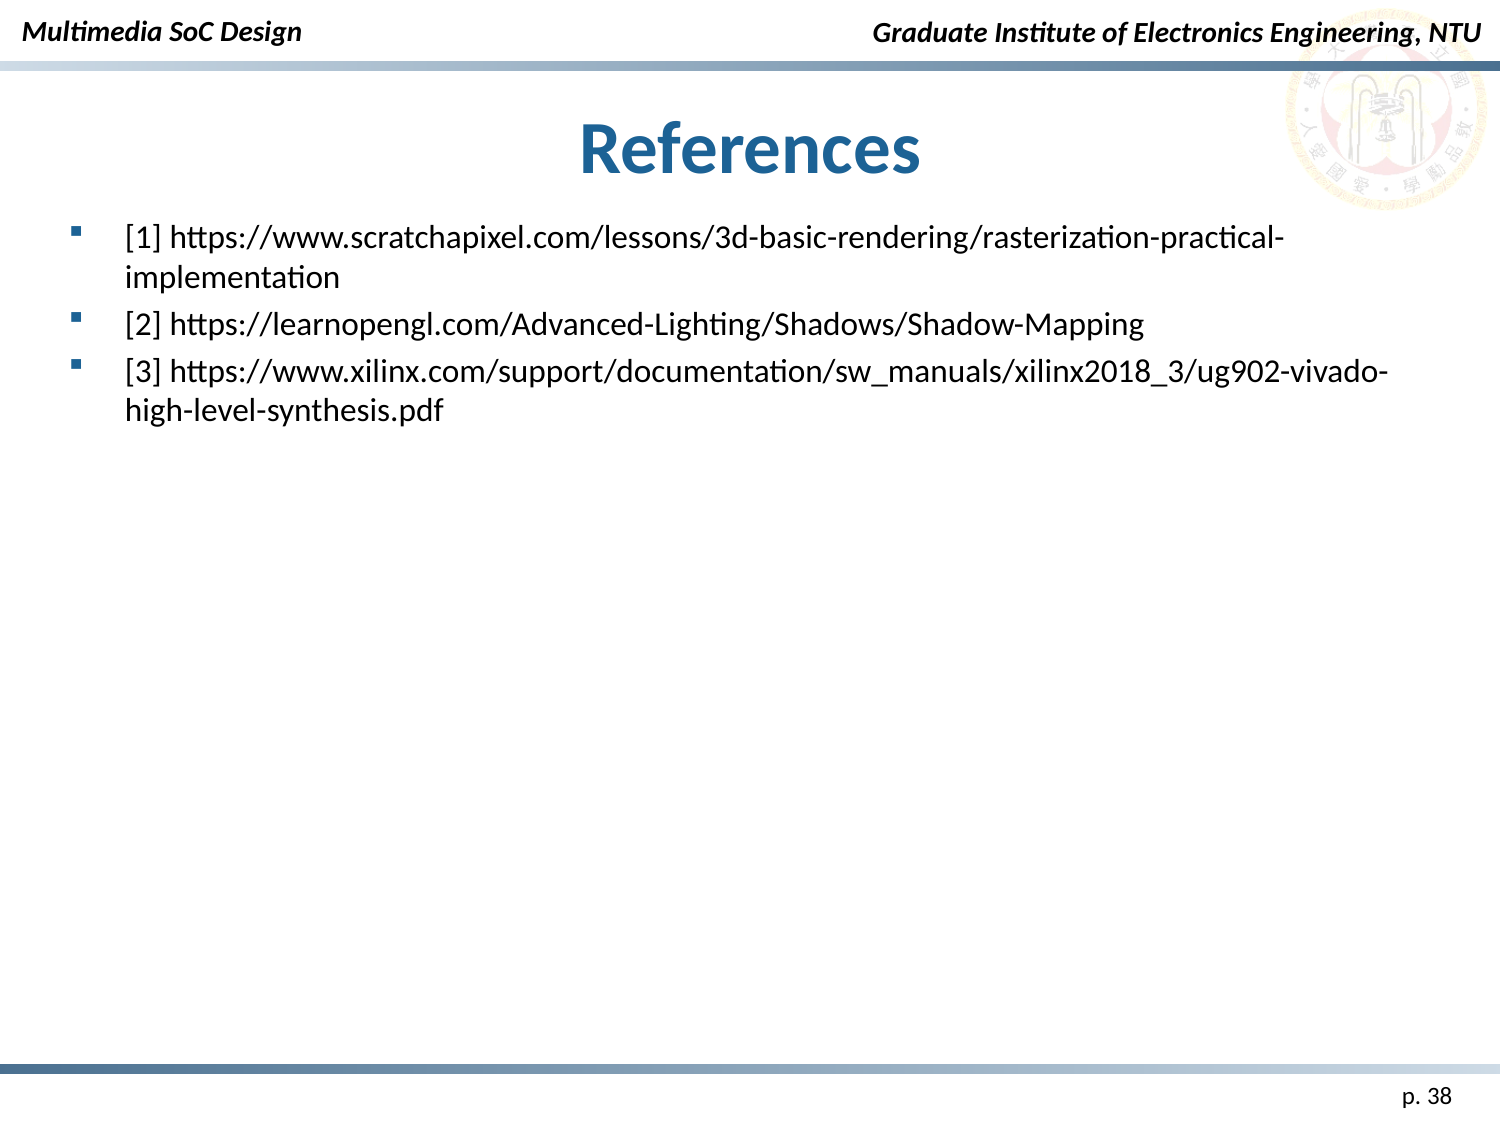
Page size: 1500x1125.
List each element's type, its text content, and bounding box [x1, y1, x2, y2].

title References [53, 84, 1448, 203]
list [1] https://www.scratchapixel.com/lessons/3d-basic-rendering/rasterization-practical-implementation [2] https://learnopengl.com/Advanced-Lighting/Shadows/Shadow-Mapping [3] https://www.xilinx.com/support/documentation/sw_manuals/xilinx2018_3/ug902-vivado-high-level-synthesis.pdf [53, 208, 1448, 1049]
